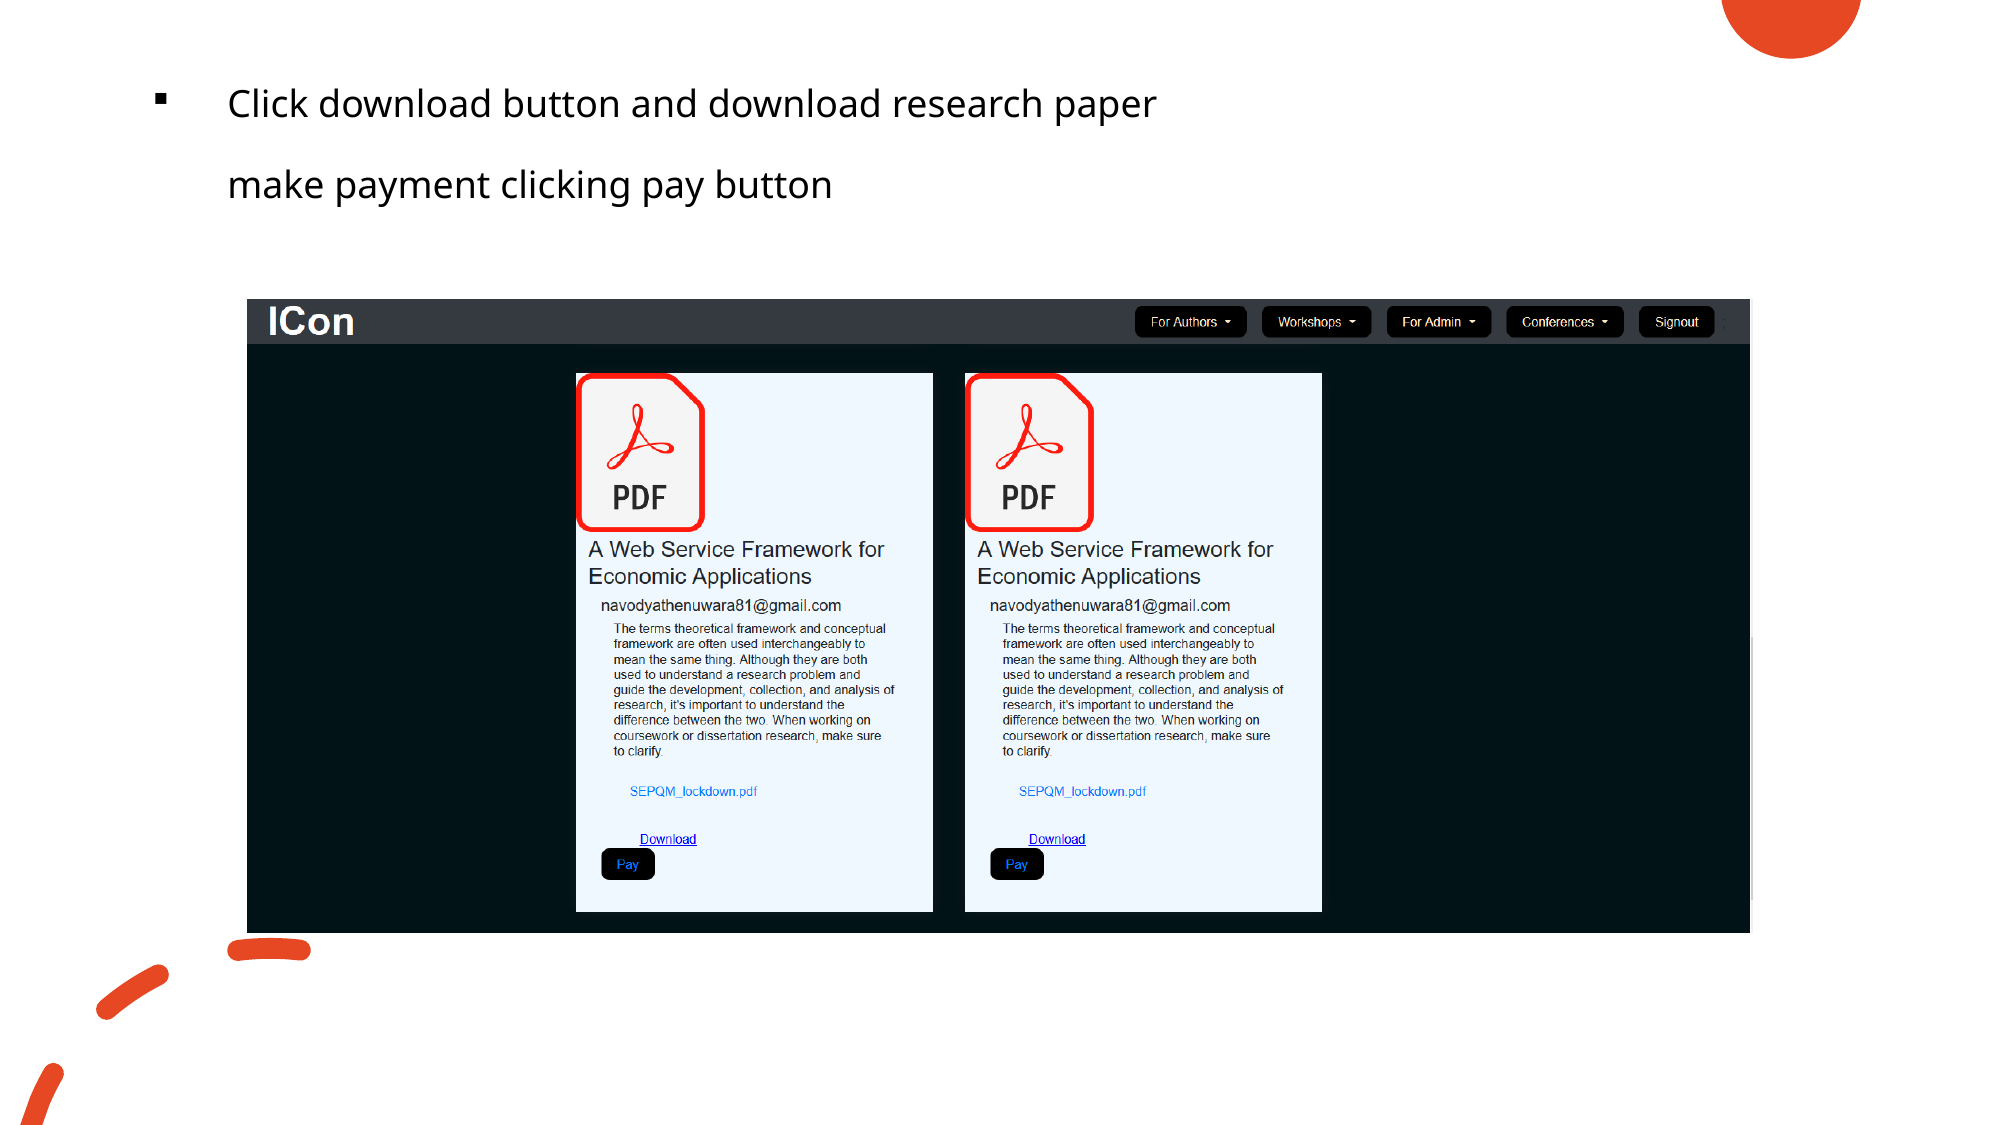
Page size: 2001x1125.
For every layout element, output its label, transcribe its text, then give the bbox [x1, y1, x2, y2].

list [247, 299, 1753, 933]
title Click download button and download research paper make payment clicking pay button [137, 59, 1863, 278]
